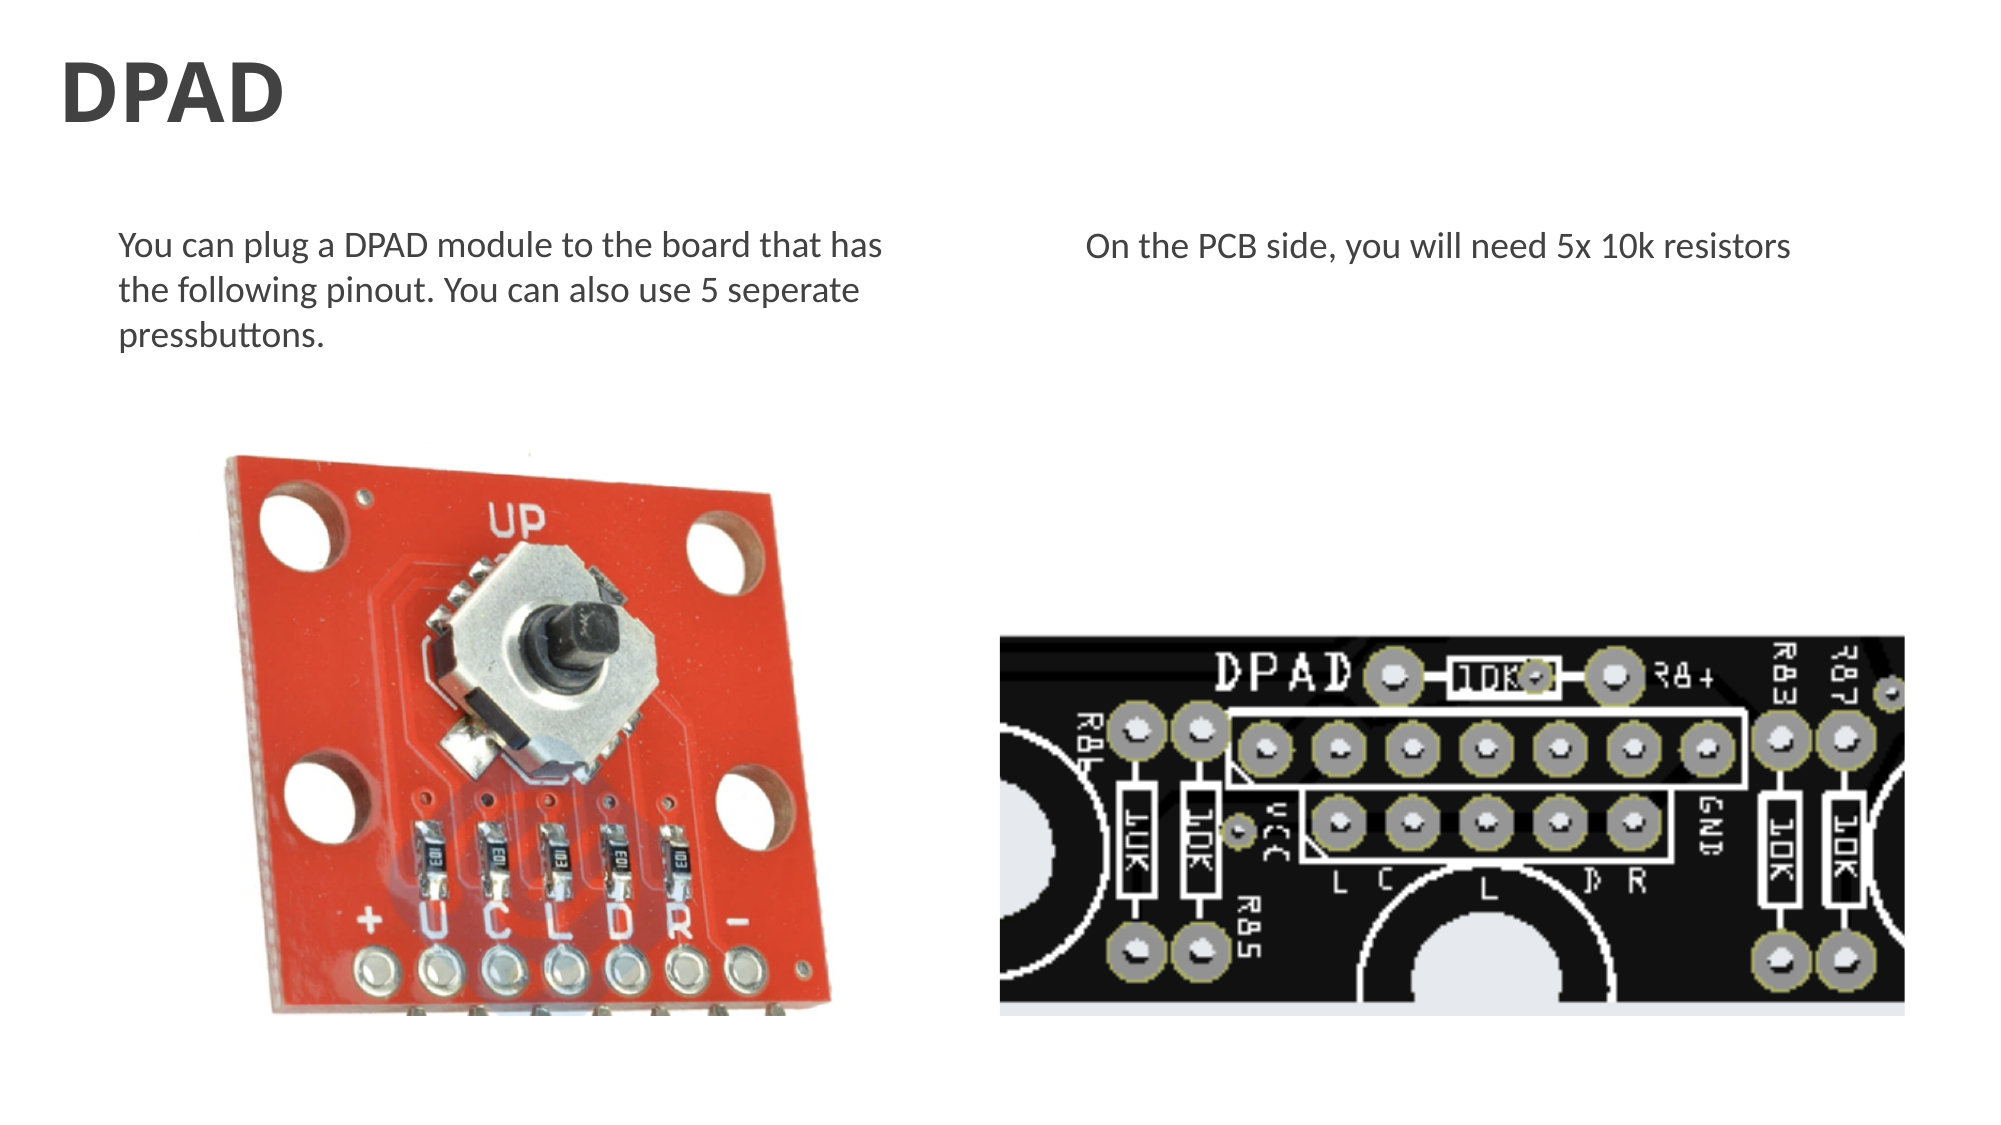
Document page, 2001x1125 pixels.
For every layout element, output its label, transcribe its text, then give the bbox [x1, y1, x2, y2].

title DPAD [43, 27, 1769, 164]
text_box You can plug a DPAD module to the board that has the following pinout. You can also use 5 seperate pressbuttons. [103, 213, 929, 363]
picture [179, 367, 864, 1053]
picture [999, 634, 1905, 1016]
text_box On the PCB side, you will need 5x 10k resistors [1070, 213, 1897, 274]
